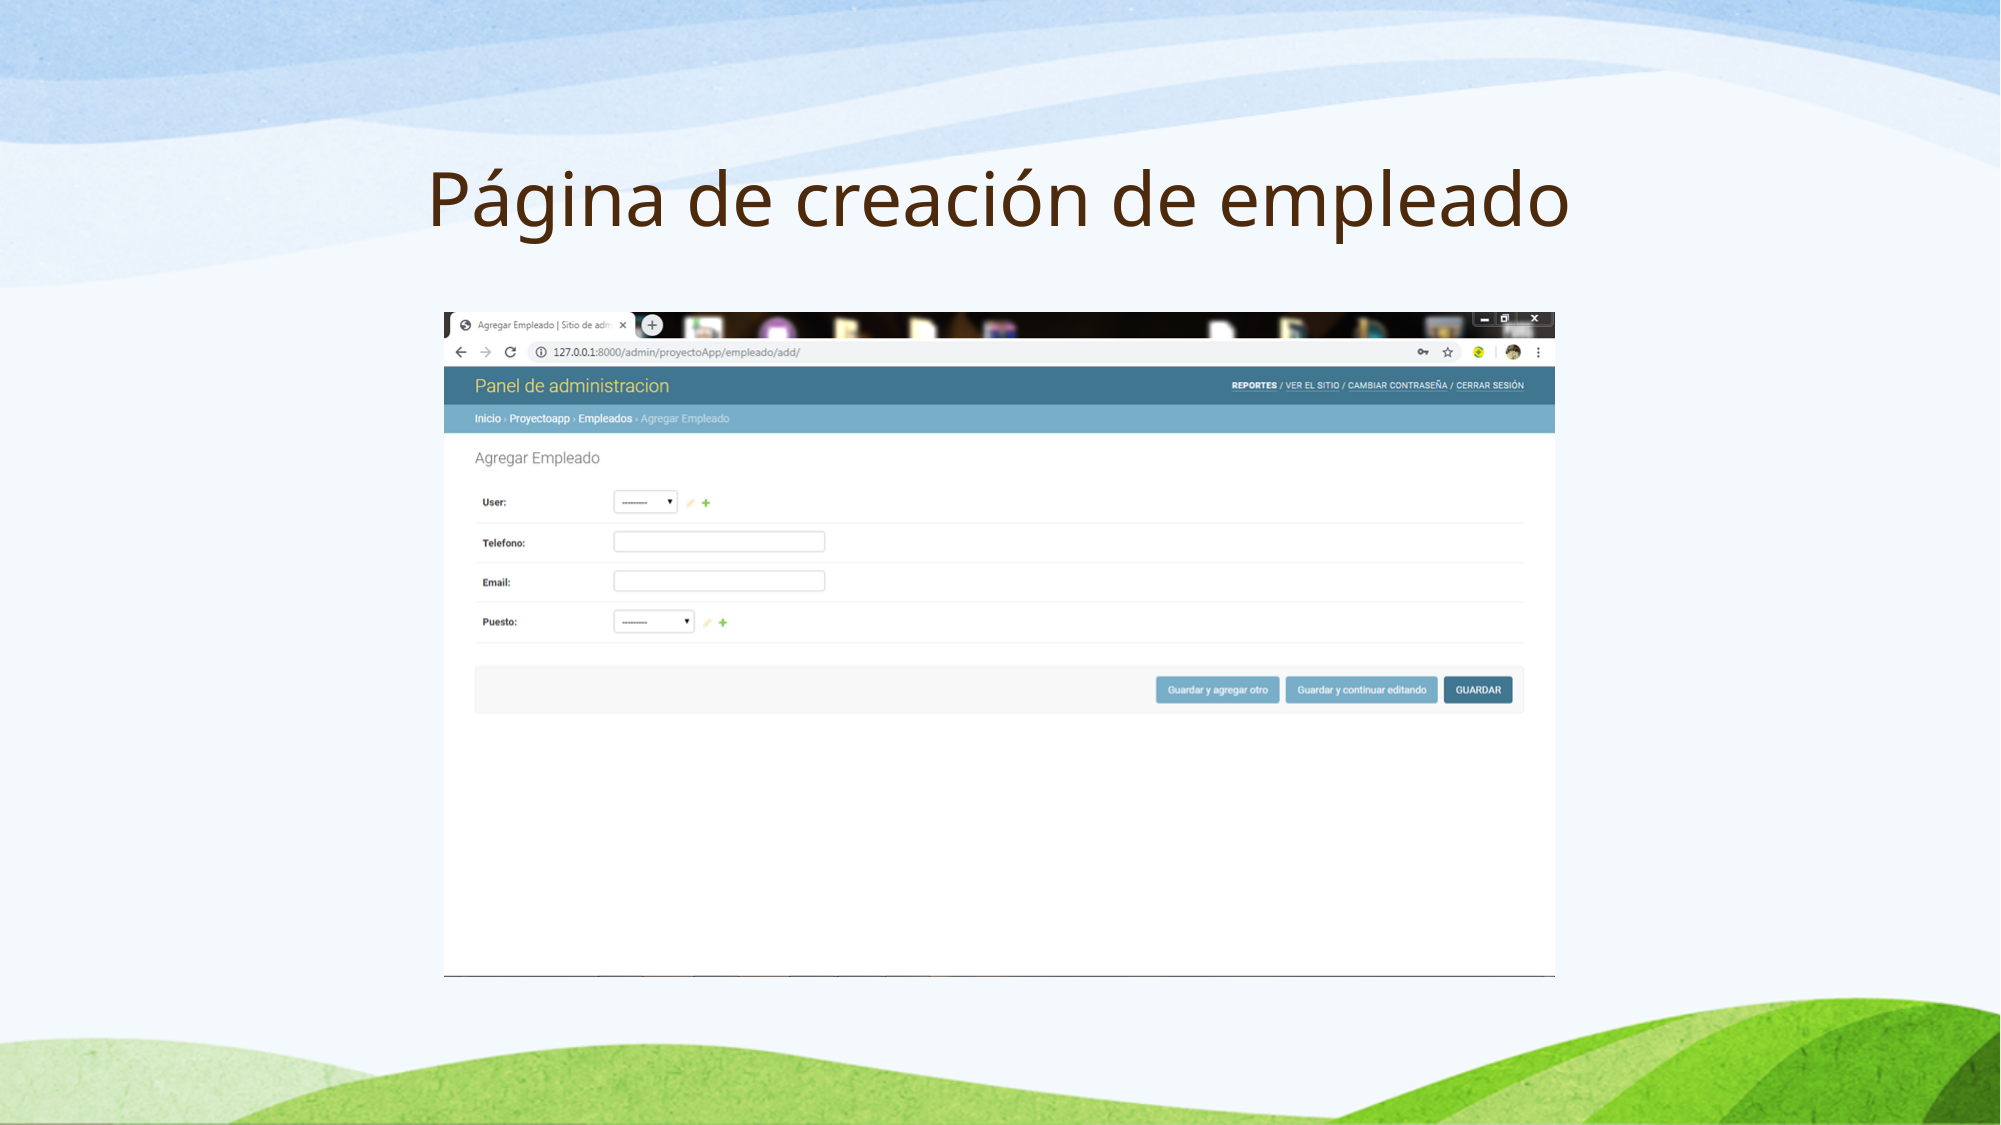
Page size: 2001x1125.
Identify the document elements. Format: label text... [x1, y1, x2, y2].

title Página de creación de empleado [174, 50, 1825, 250]
picture [0, 0, 2001, 1125]
